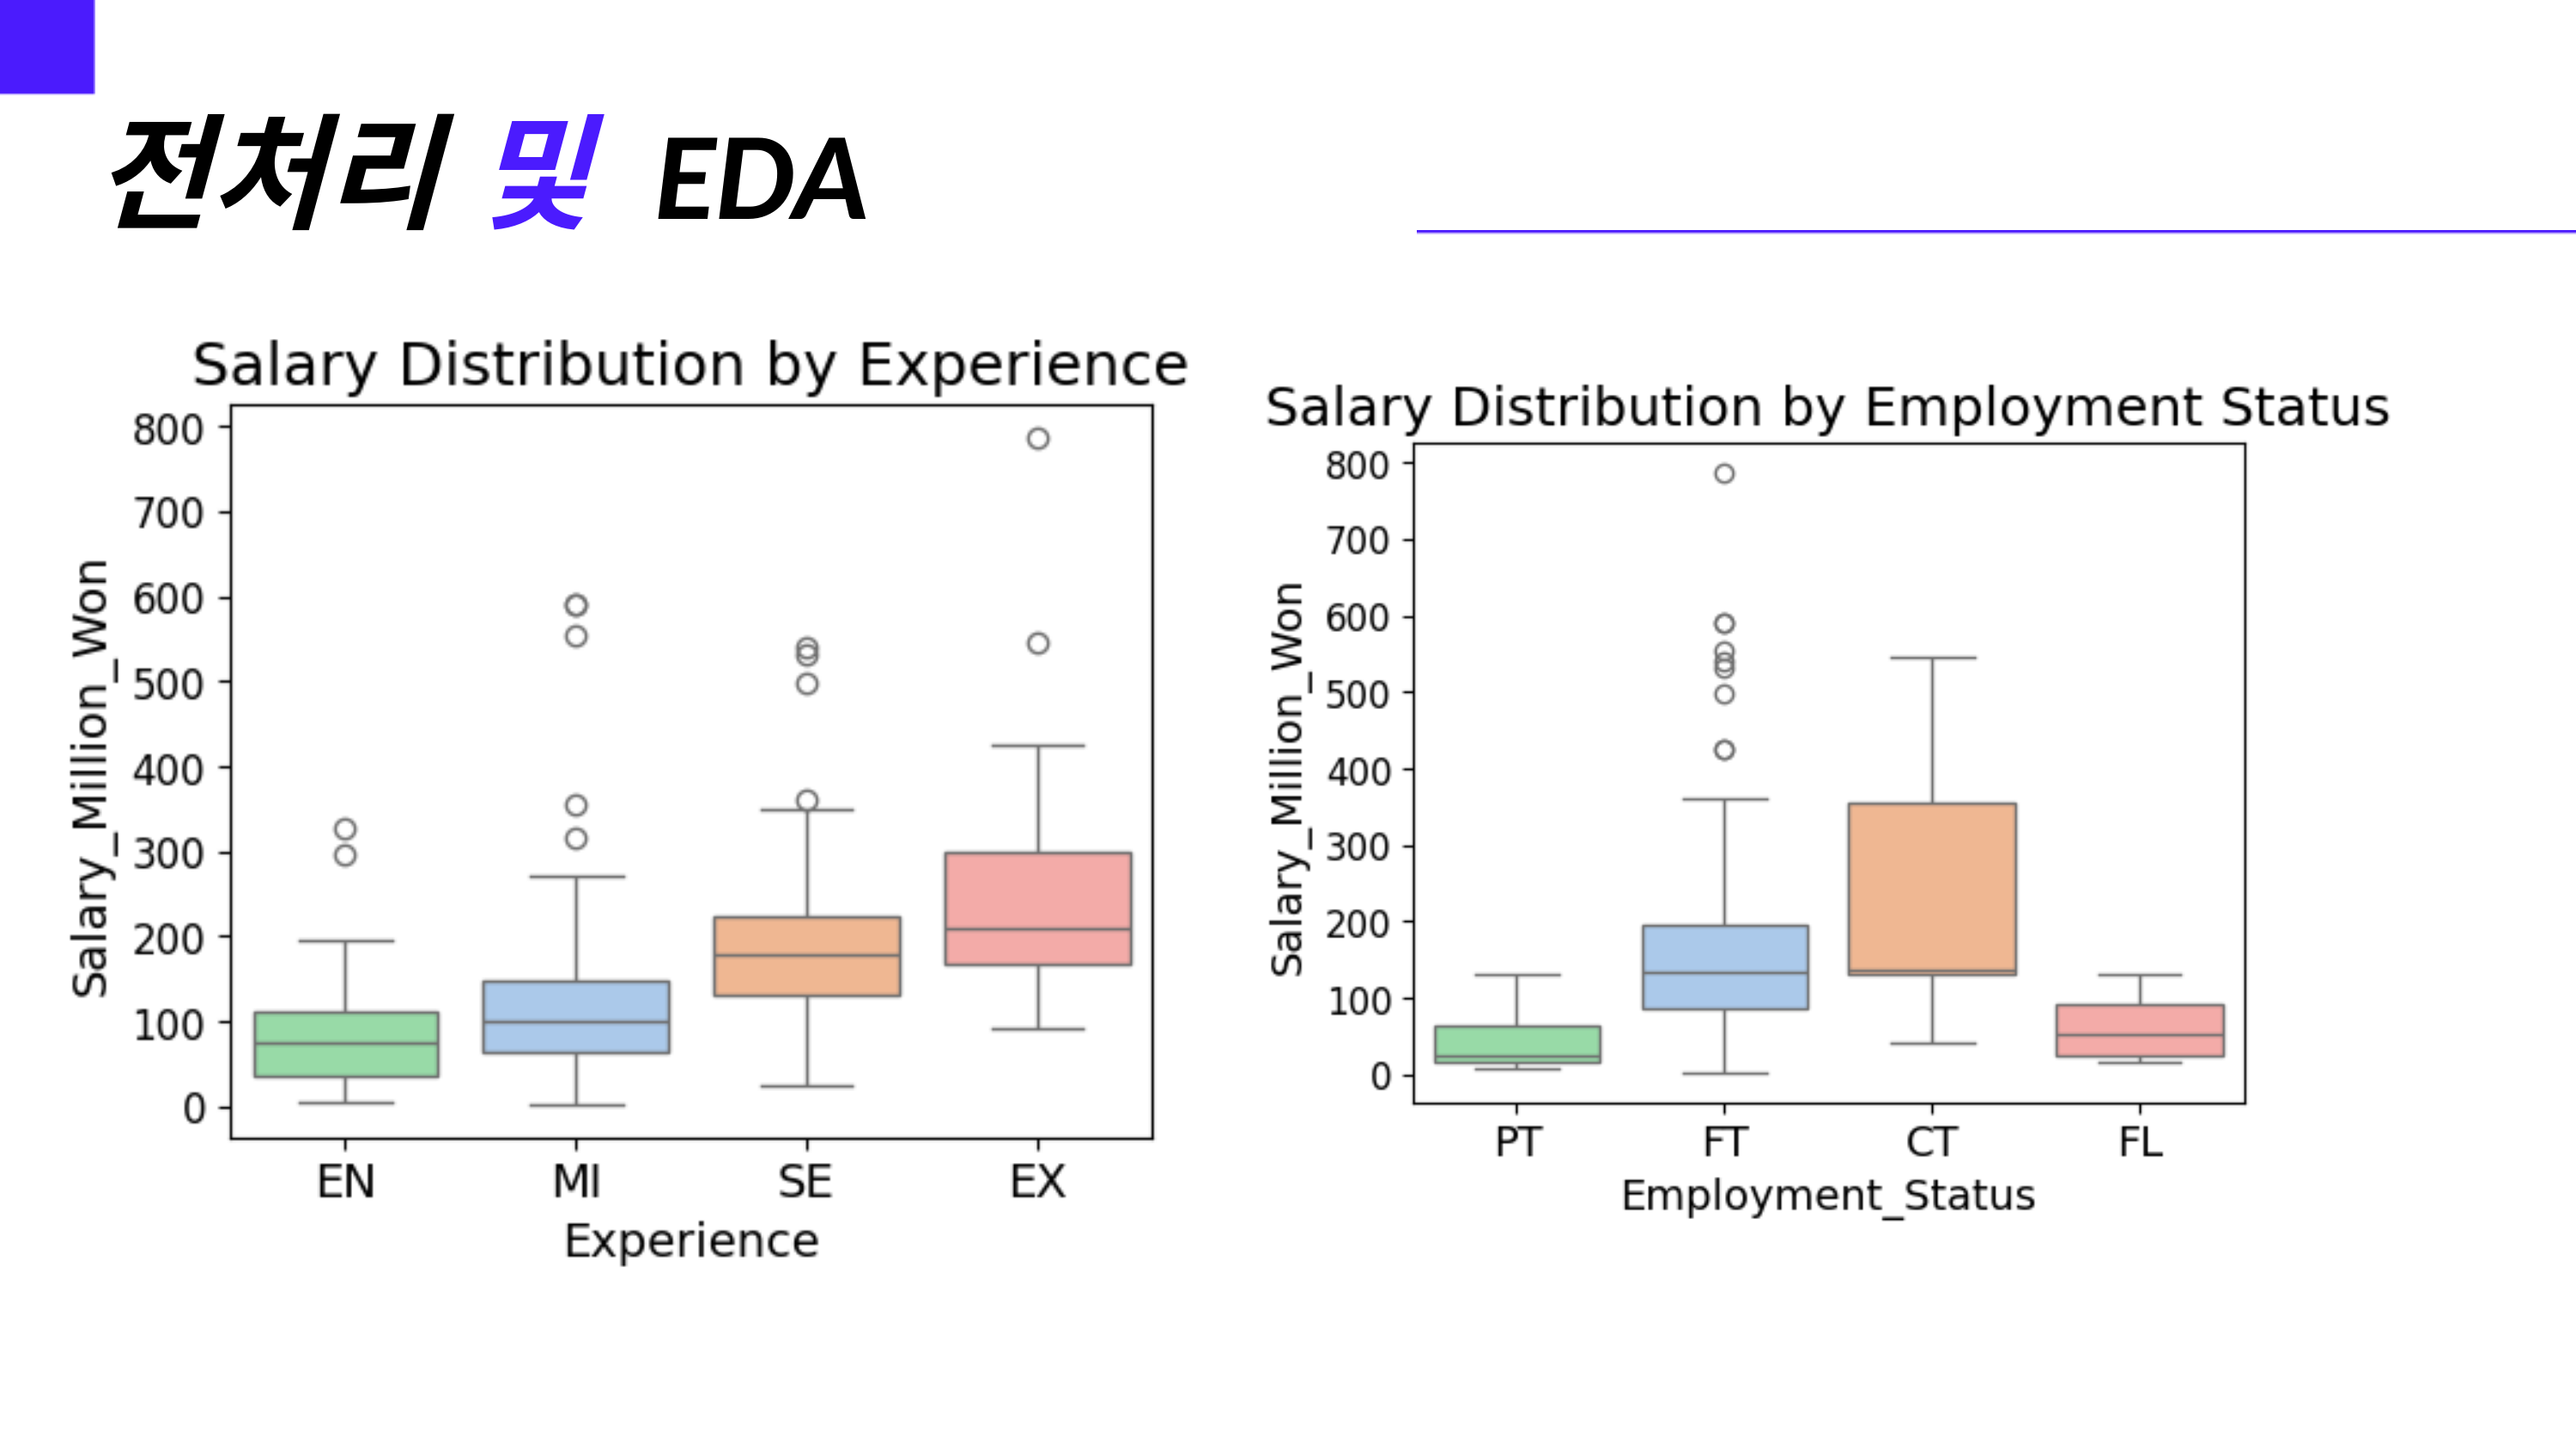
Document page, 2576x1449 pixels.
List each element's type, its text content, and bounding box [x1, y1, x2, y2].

picture [47, 316, 1214, 1288]
text_box 전처리 및 EDA [94, 100, 1798, 276]
picture [1244, 364, 2412, 1240]
picture [0, 0, 95, 95]
picture [1416, 230, 2576, 235]
